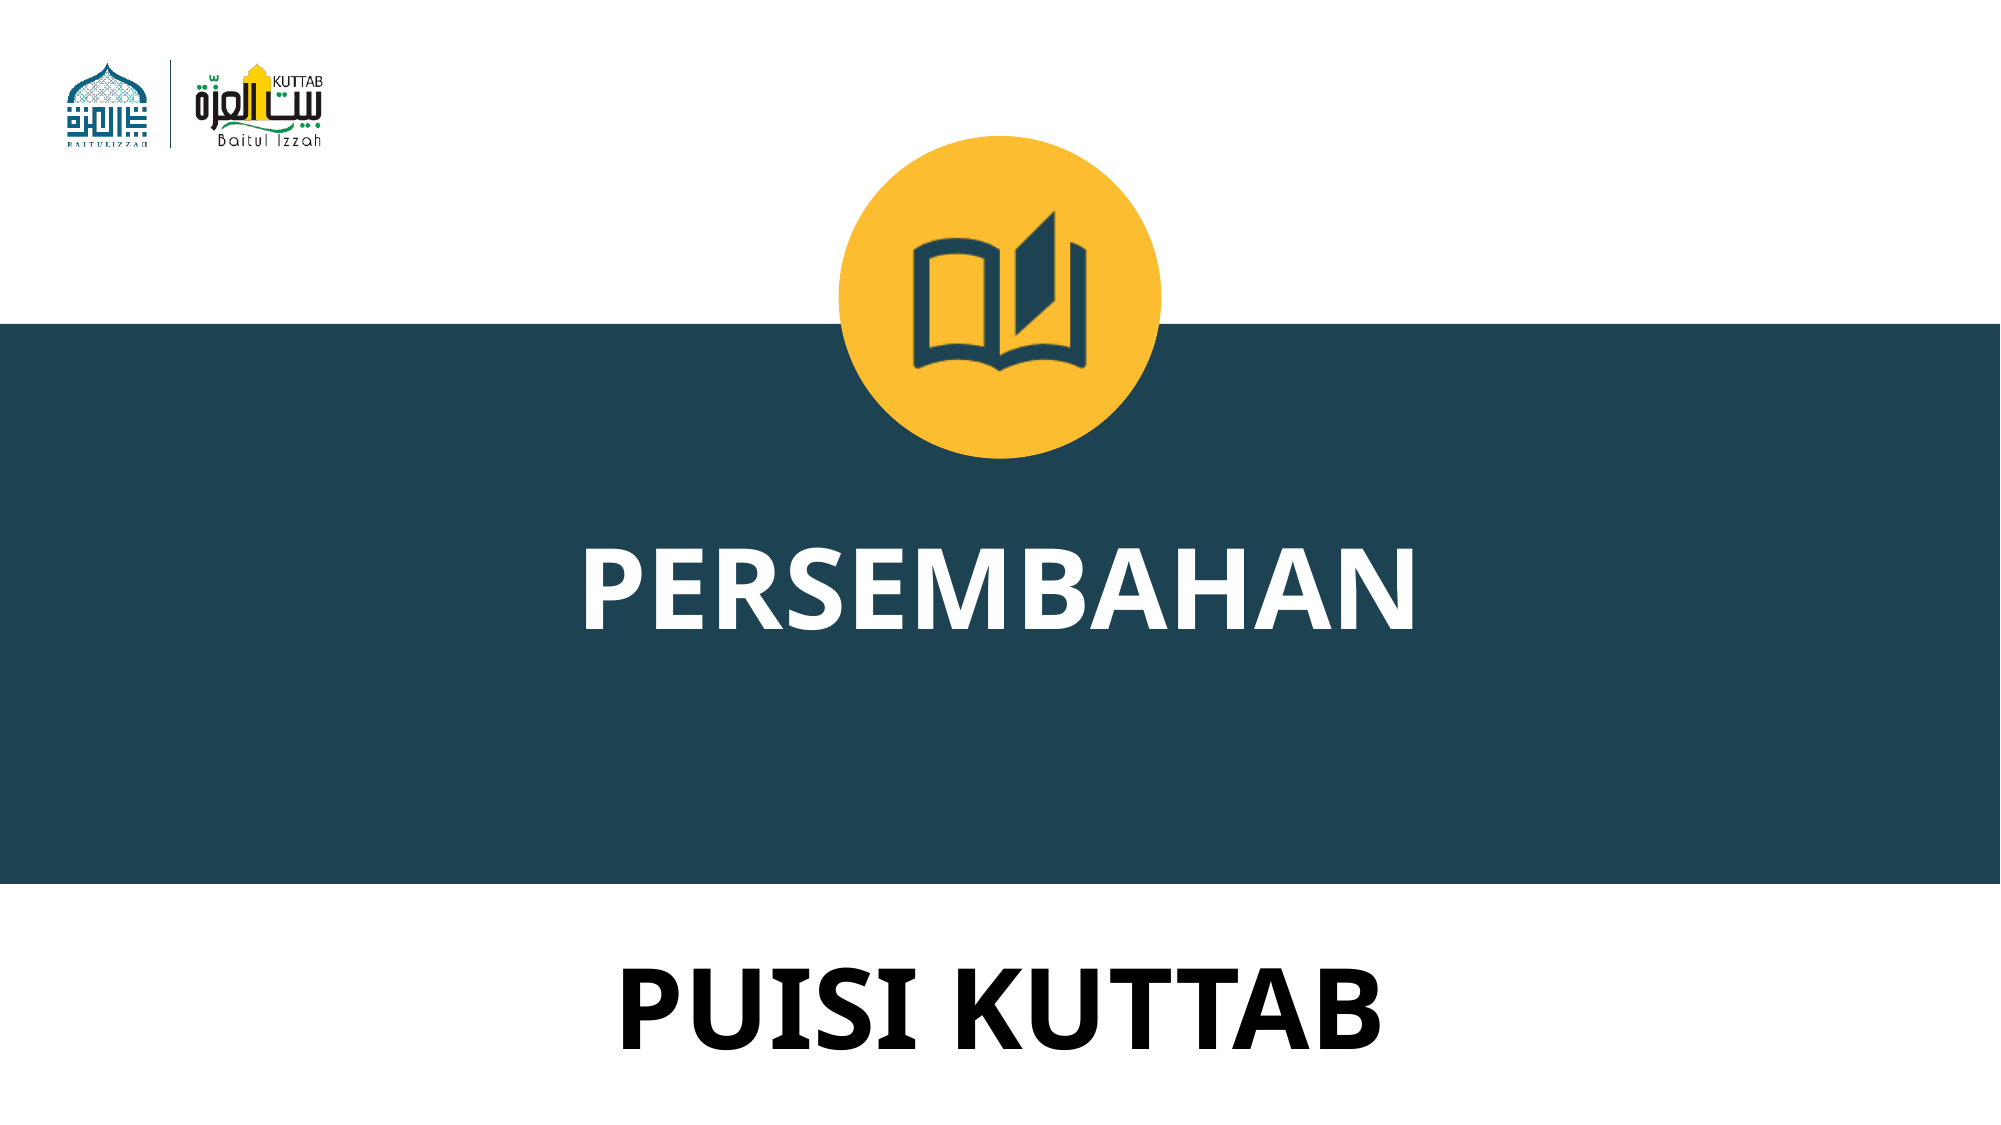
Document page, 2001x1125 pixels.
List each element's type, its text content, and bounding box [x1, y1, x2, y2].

text_box [0, 323, 2000, 885]
text_box PERSEMBAHAN PUISI KUTTAB [561, 509, 1439, 1080]
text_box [65, 59, 326, 149]
text_box [837, 134, 1163, 460]
picture [906, 203, 1094, 391]
